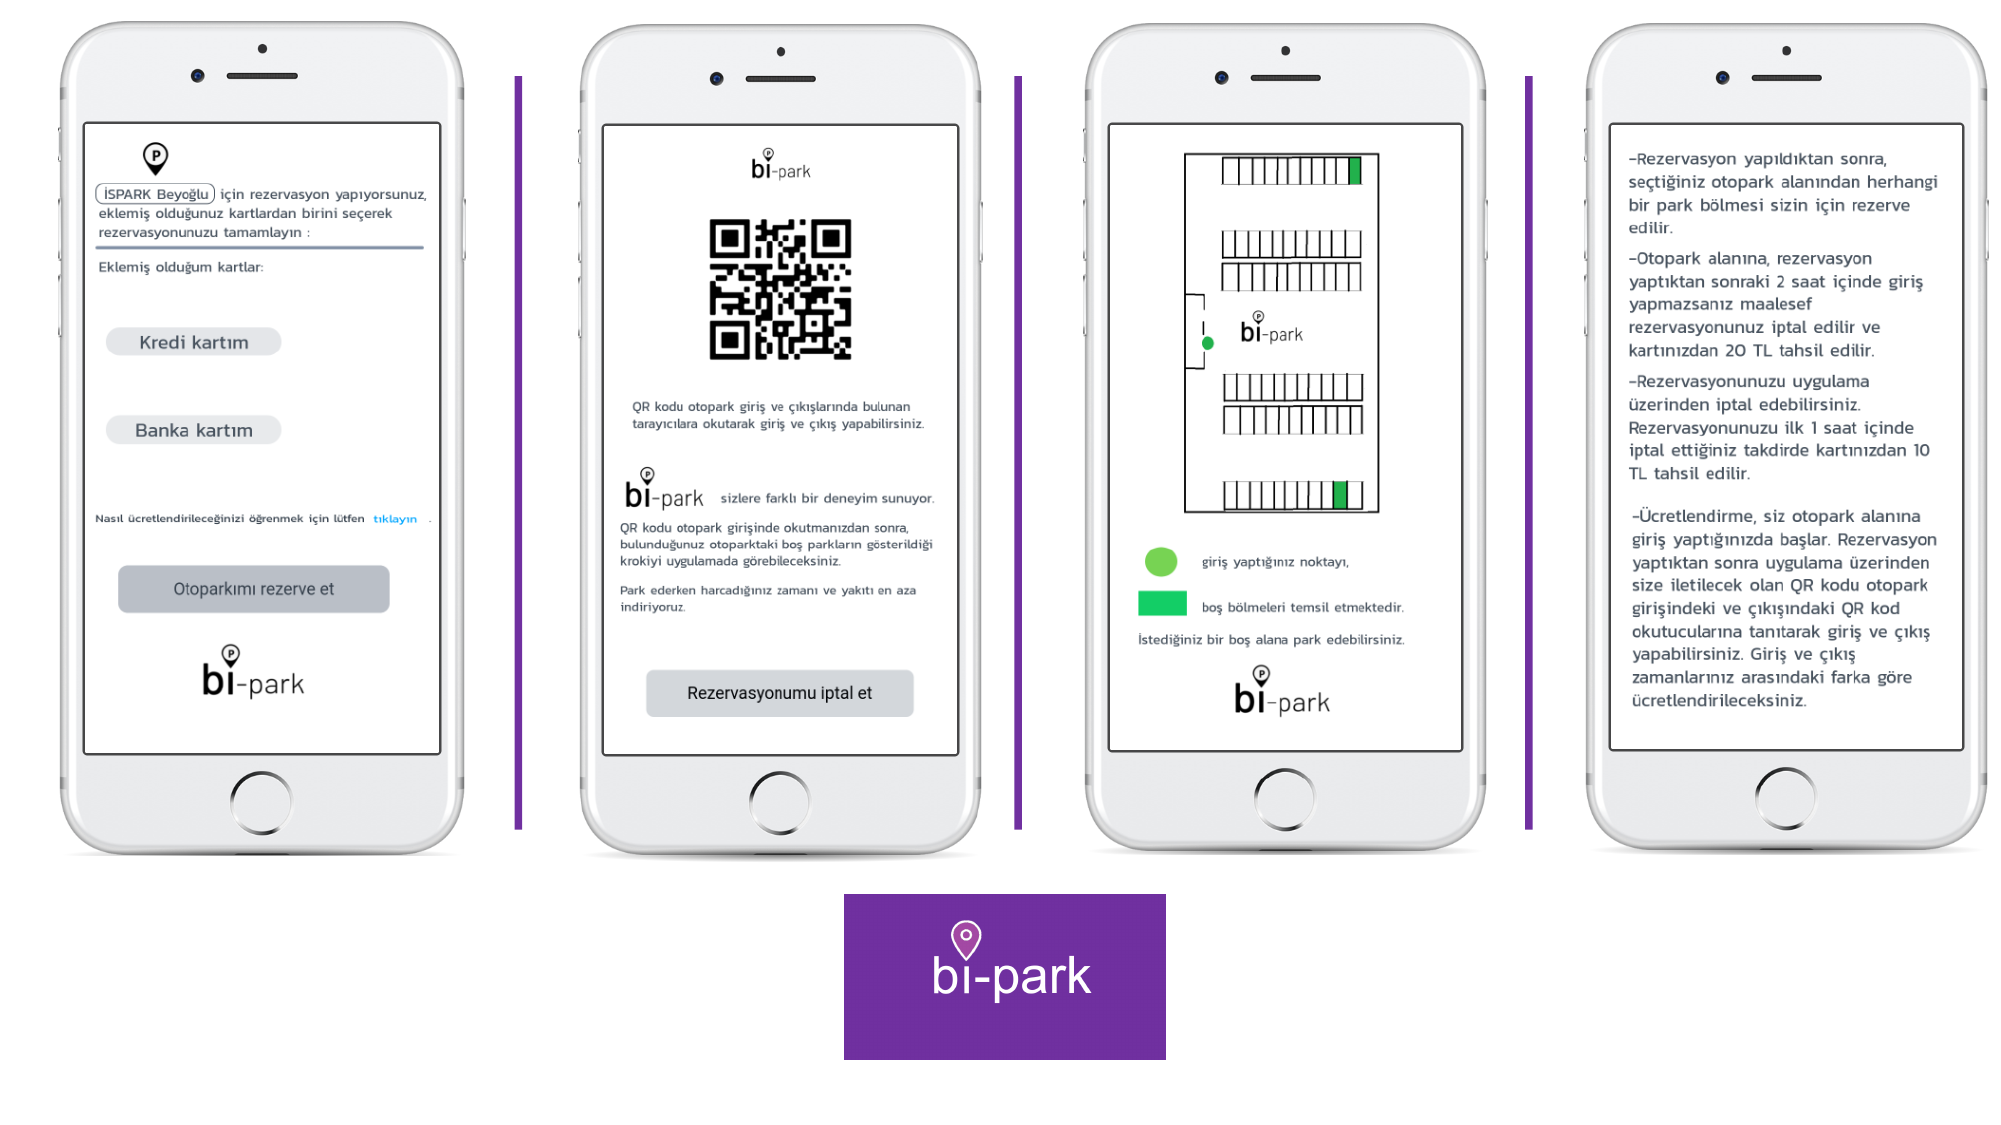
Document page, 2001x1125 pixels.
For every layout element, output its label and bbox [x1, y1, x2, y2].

picture [1568, 16, 1998, 855]
text_box [1524, 75, 1534, 831]
picture [844, 894, 1166, 1060]
picture [33, 16, 1514, 863]
